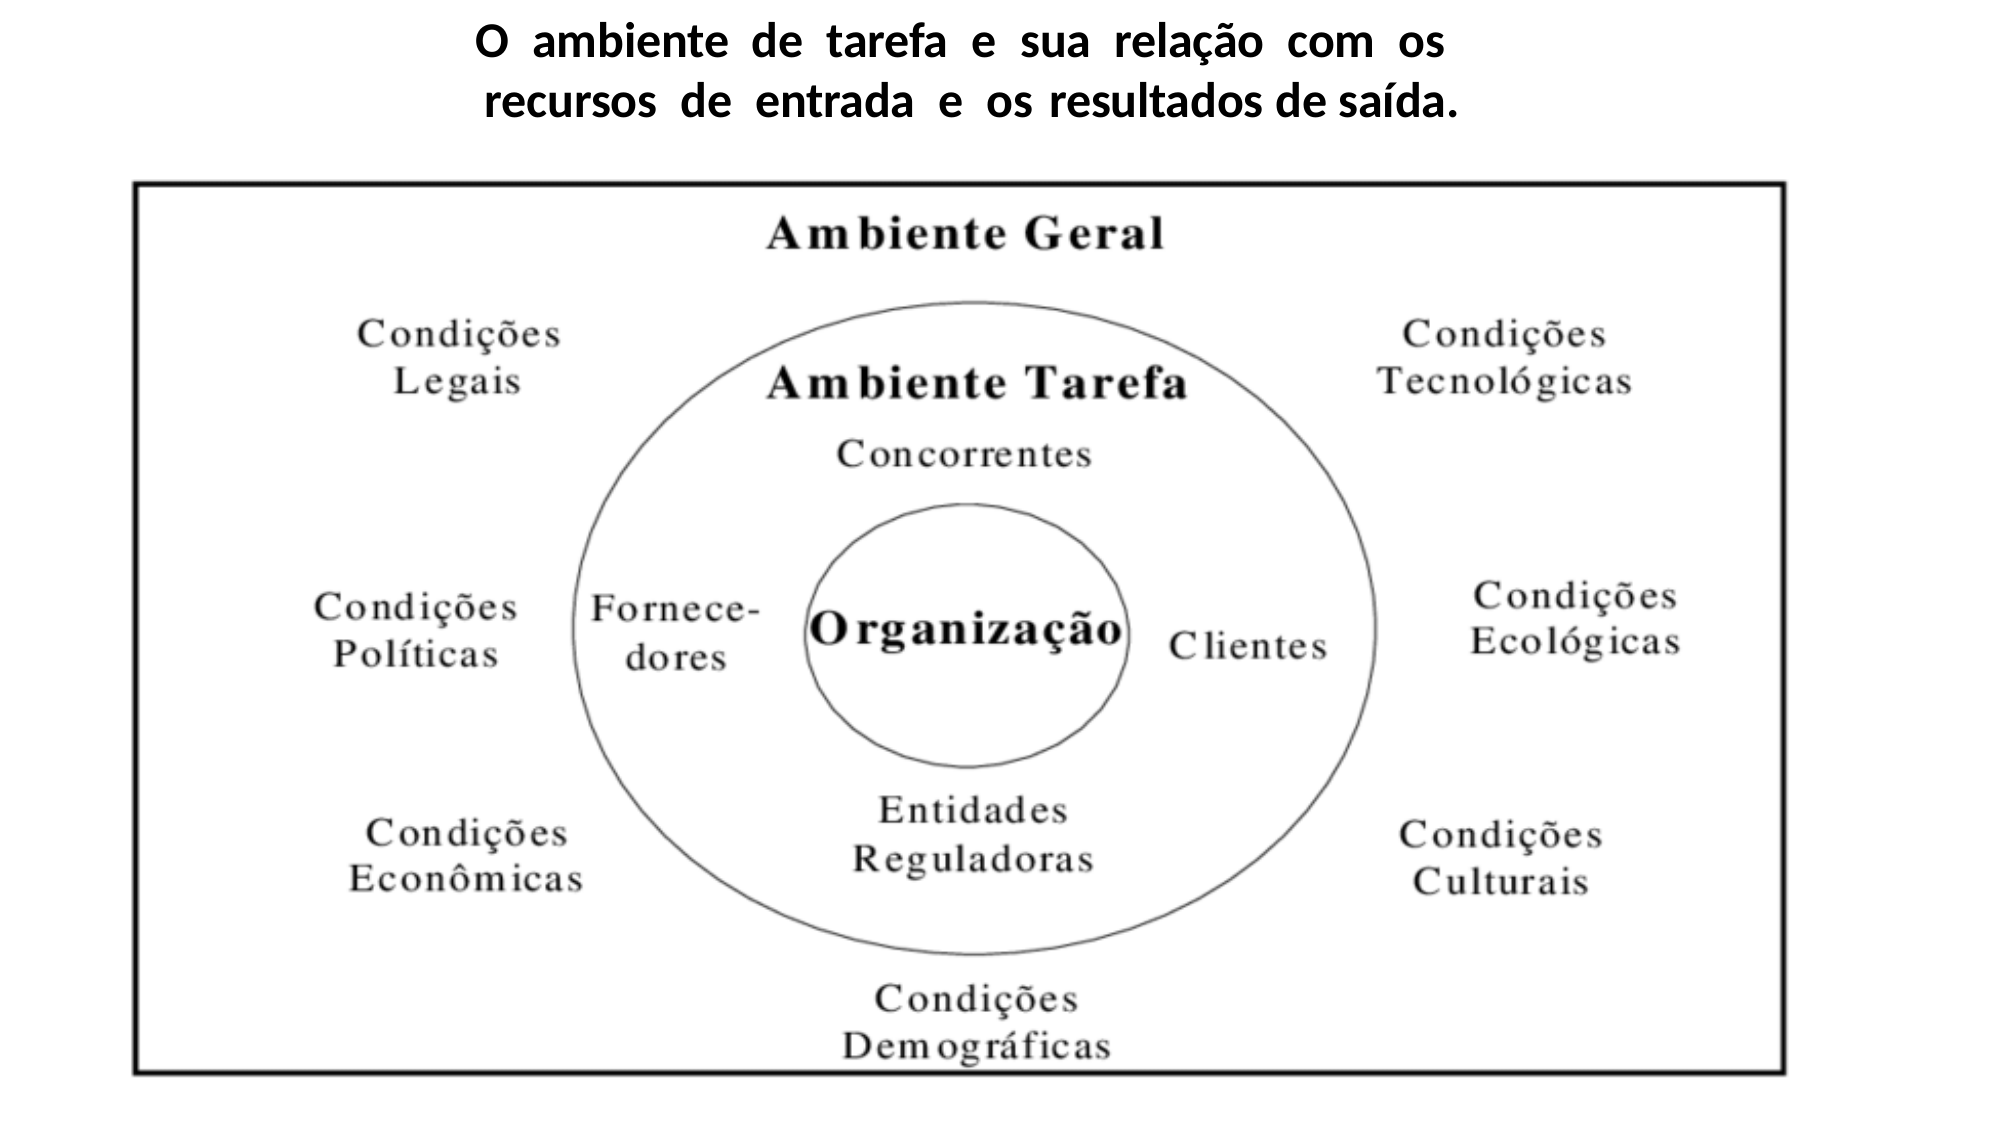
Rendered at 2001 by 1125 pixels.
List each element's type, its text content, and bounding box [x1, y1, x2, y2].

picture [92, 100, 1836, 1125]
text_box O ambiente de tarefa e sua relação com os recursos de entrada e os resultados de saída. [19, 0, 1910, 135]
